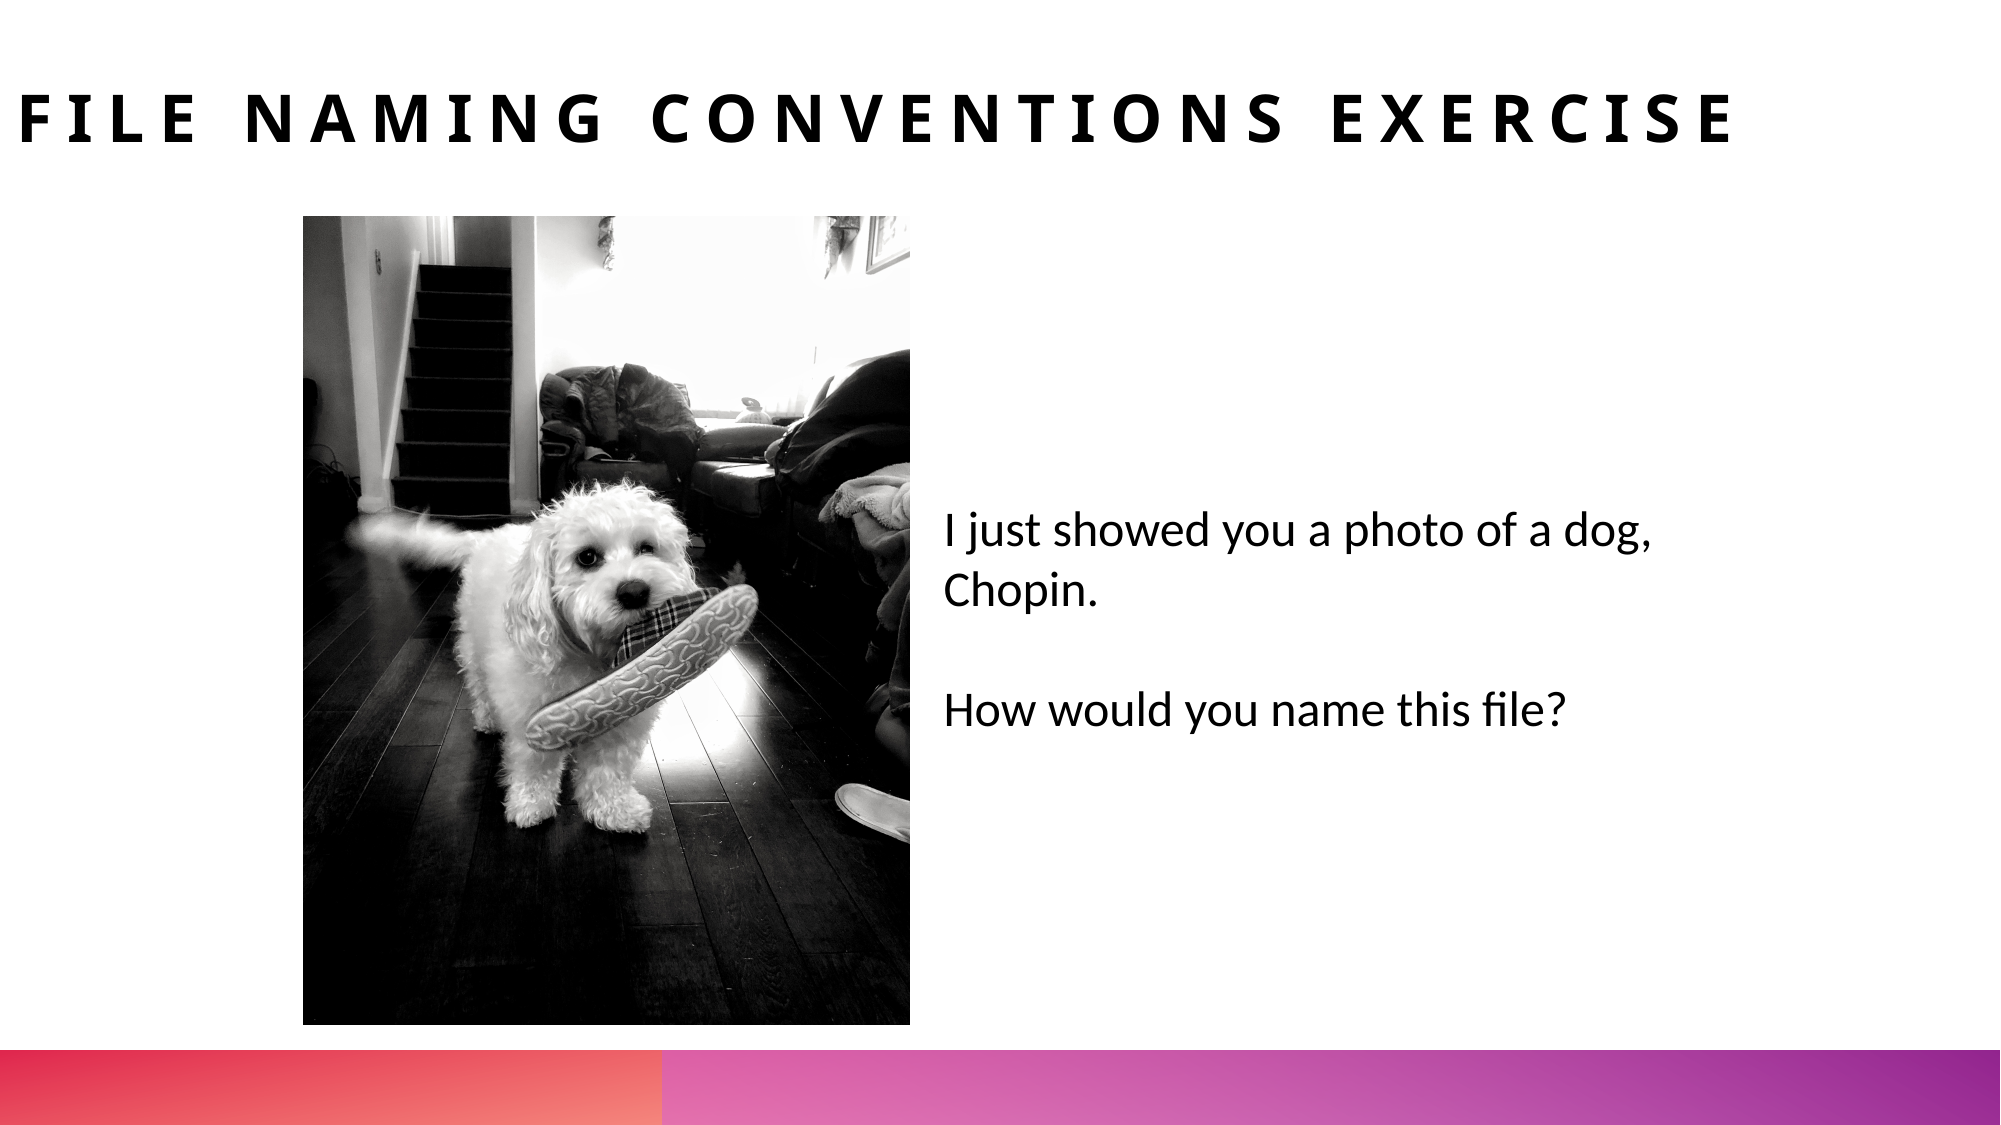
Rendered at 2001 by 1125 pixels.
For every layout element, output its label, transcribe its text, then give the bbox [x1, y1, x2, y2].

picture [303, 216, 910, 1025]
text_box I just showed you a photo of a dog, Chopin. How would you name this file? [928, 489, 1732, 745]
title File naming conventions exercise [16, 16, 1890, 156]
list [252, 156, 1708, 1086]
